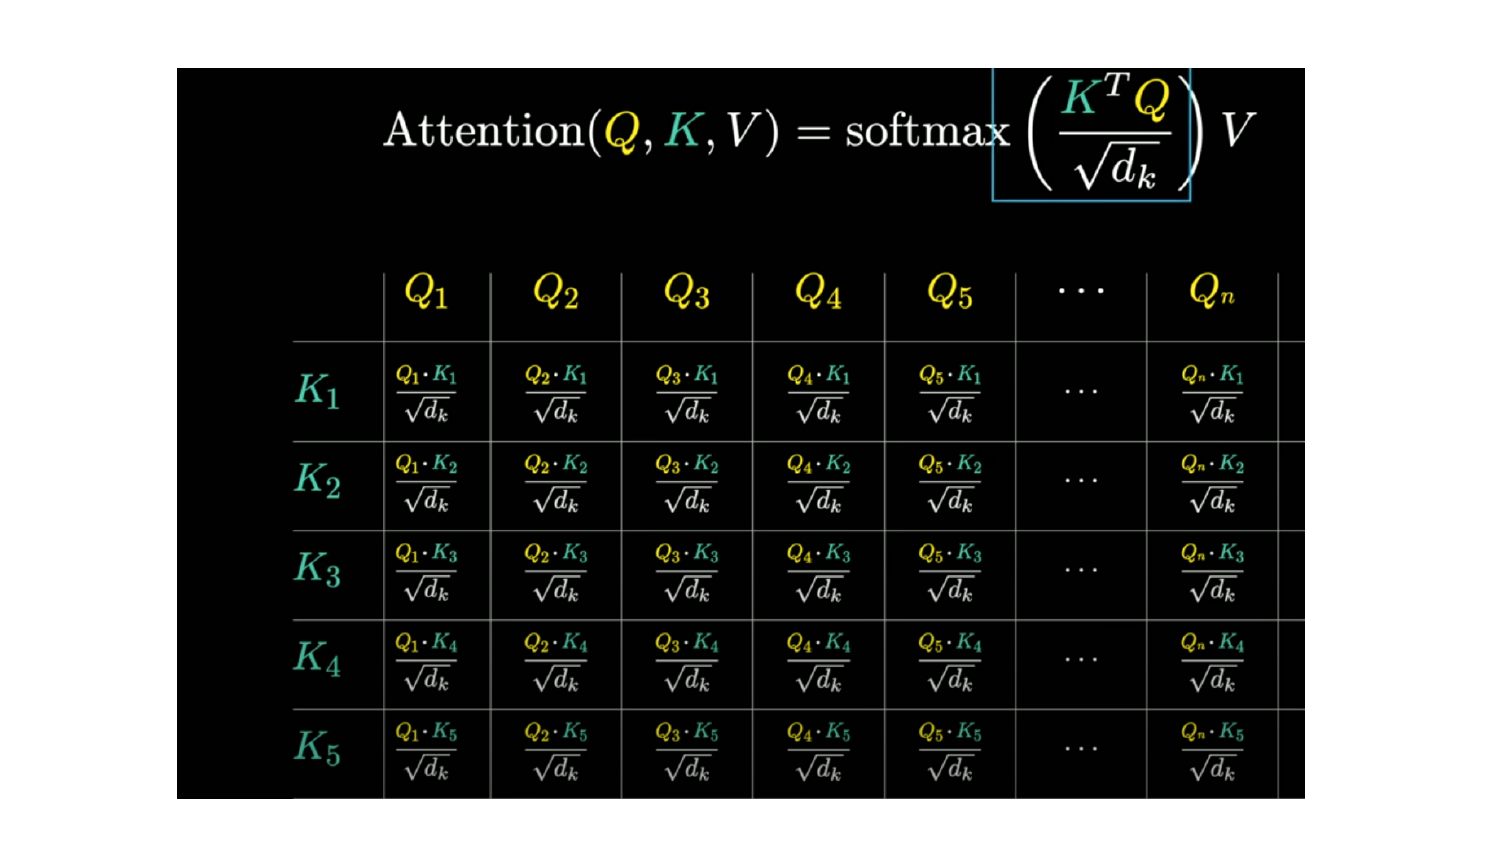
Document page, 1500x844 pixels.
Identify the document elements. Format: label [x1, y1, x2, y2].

picture [176, 67, 1305, 799]
